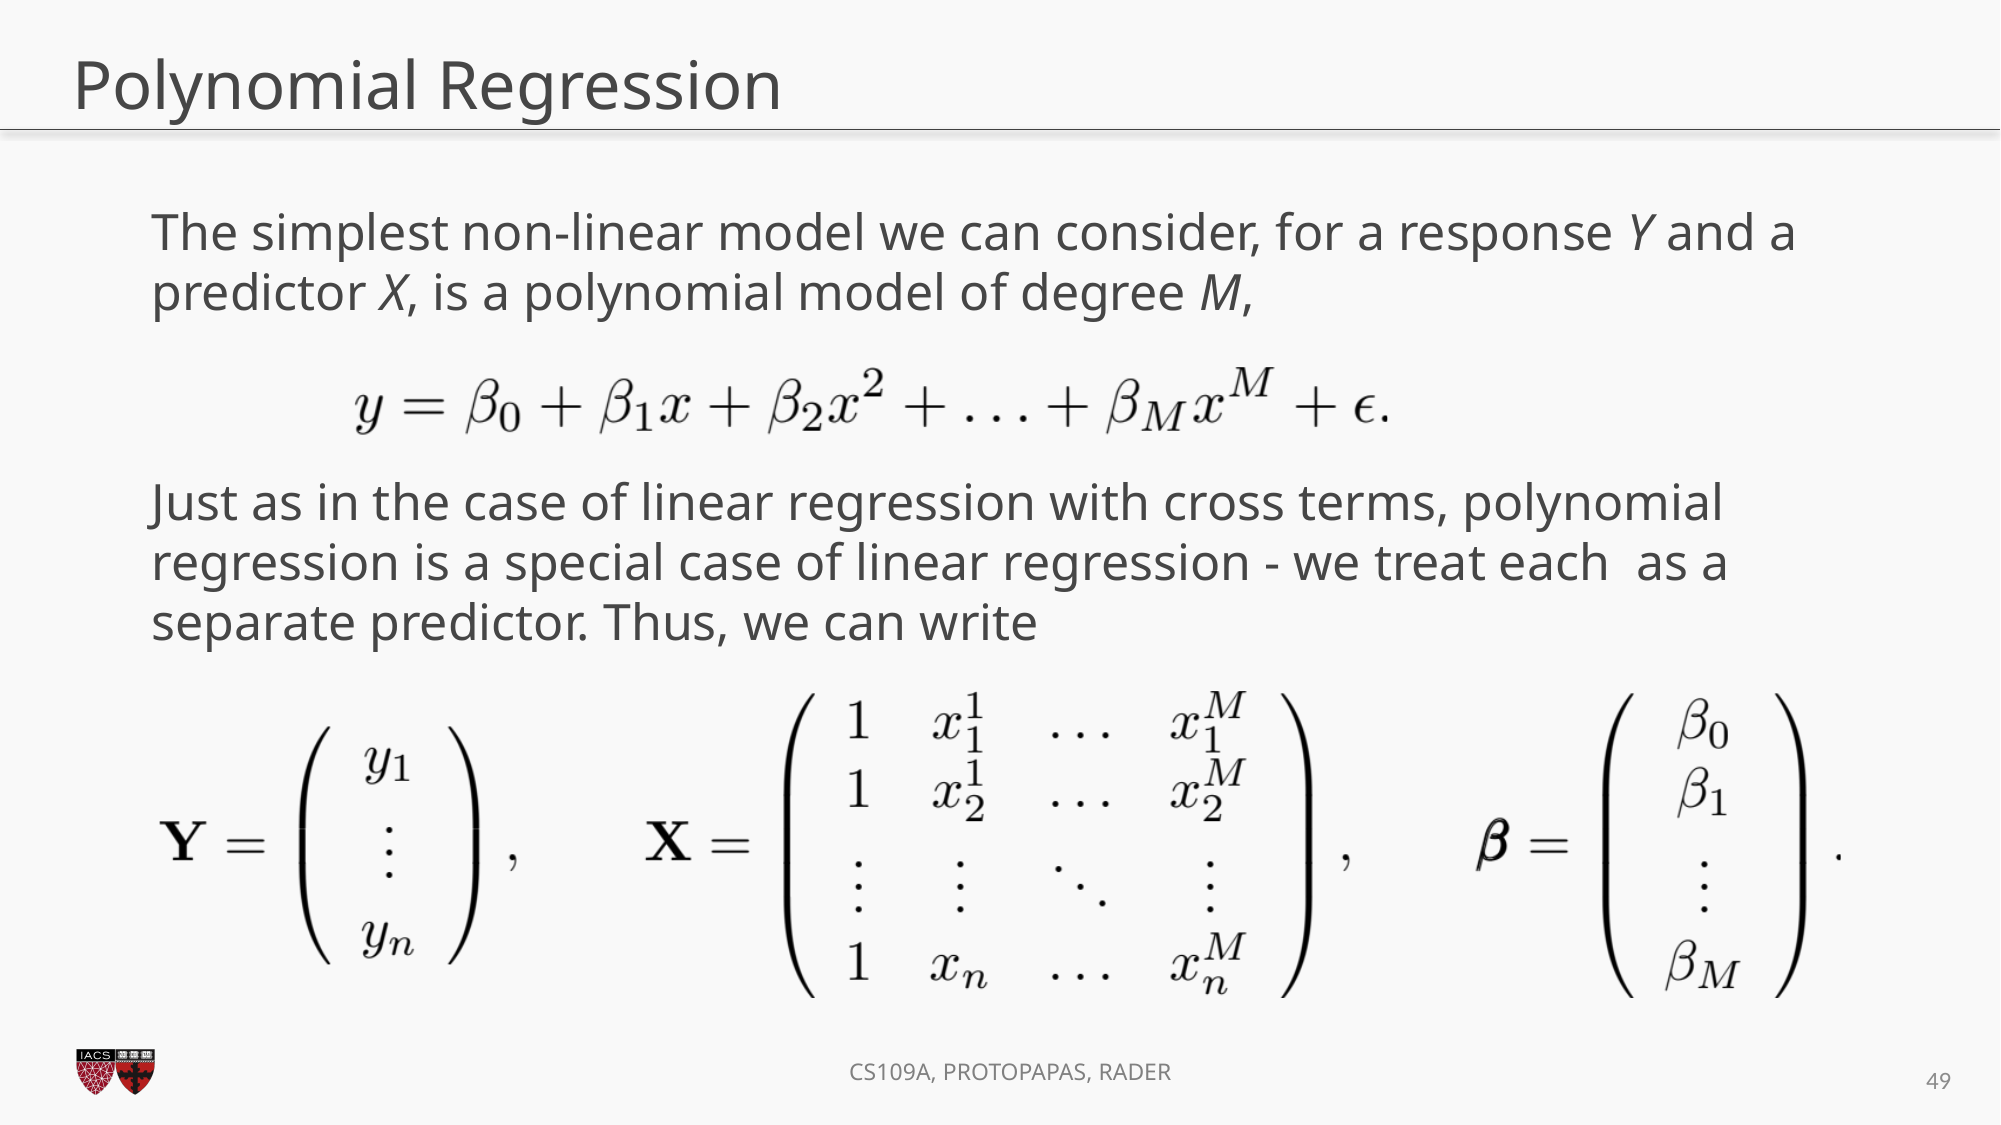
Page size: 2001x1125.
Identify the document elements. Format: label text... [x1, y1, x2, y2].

picture [159, 691, 1841, 999]
slide_number 48 [1500, 1050, 1967, 1110]
picture [353, 366, 1388, 435]
title Polynomial Regression [57, 35, 1943, 162]
picture [75, 1049, 155, 1095]
